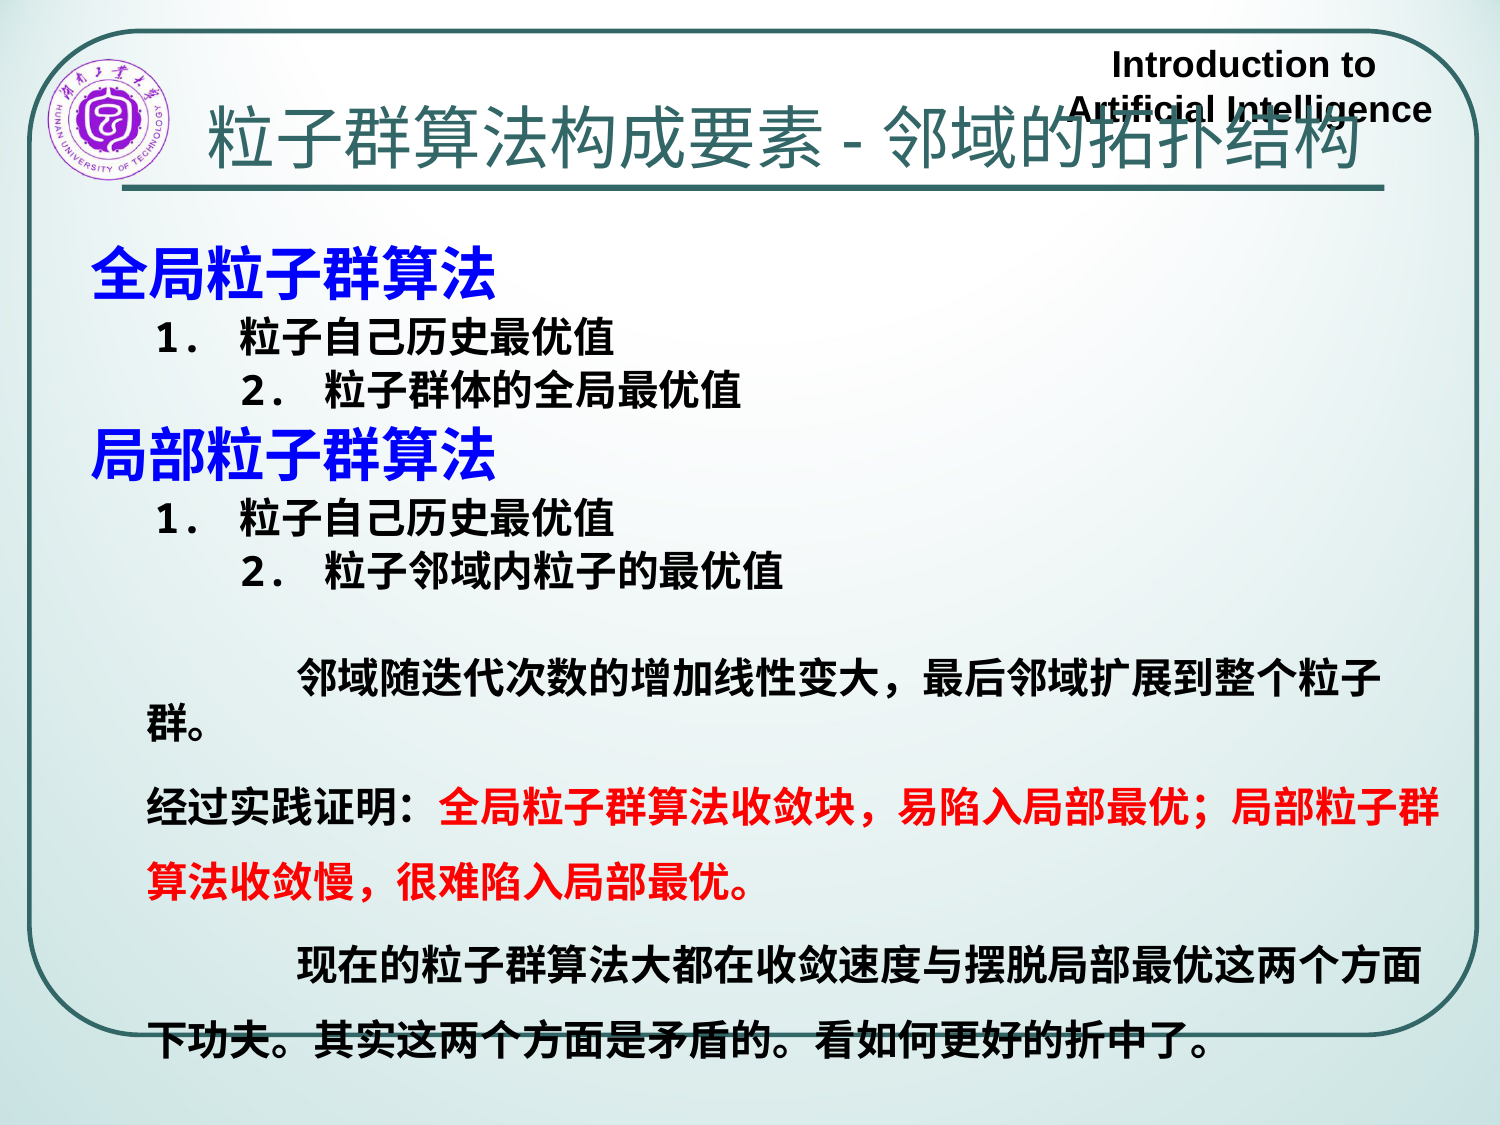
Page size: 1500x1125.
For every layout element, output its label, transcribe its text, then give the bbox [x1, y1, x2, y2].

title 粒子群算法构成要素-邻域的拓扑结构 [159, 66, 1471, 185]
picture [0, 0, 1500, 1125]
text_box 全局粒子群算法 1. 粒子自己历史最优值 2. 粒子群体的全局最优值 局部粒子群算法 1. 粒子自己历史最优值 2. 粒子邻域内粒子的最优值 邻域随迭代次数的增加线性变大，最后邻域扩展到整个粒子群。 经过实践证明：全局粒子群算法收敛块，易陷入局部最优；局部粒子群算法收敛慢，很难陷入局部最优。 现在的粒子群算法大都在收敛速度与摆脱局部最优这两个方面下功夫。其实这两个方面是矛盾的。看如何更好的折中了。 [75, 237, 1459, 1047]
